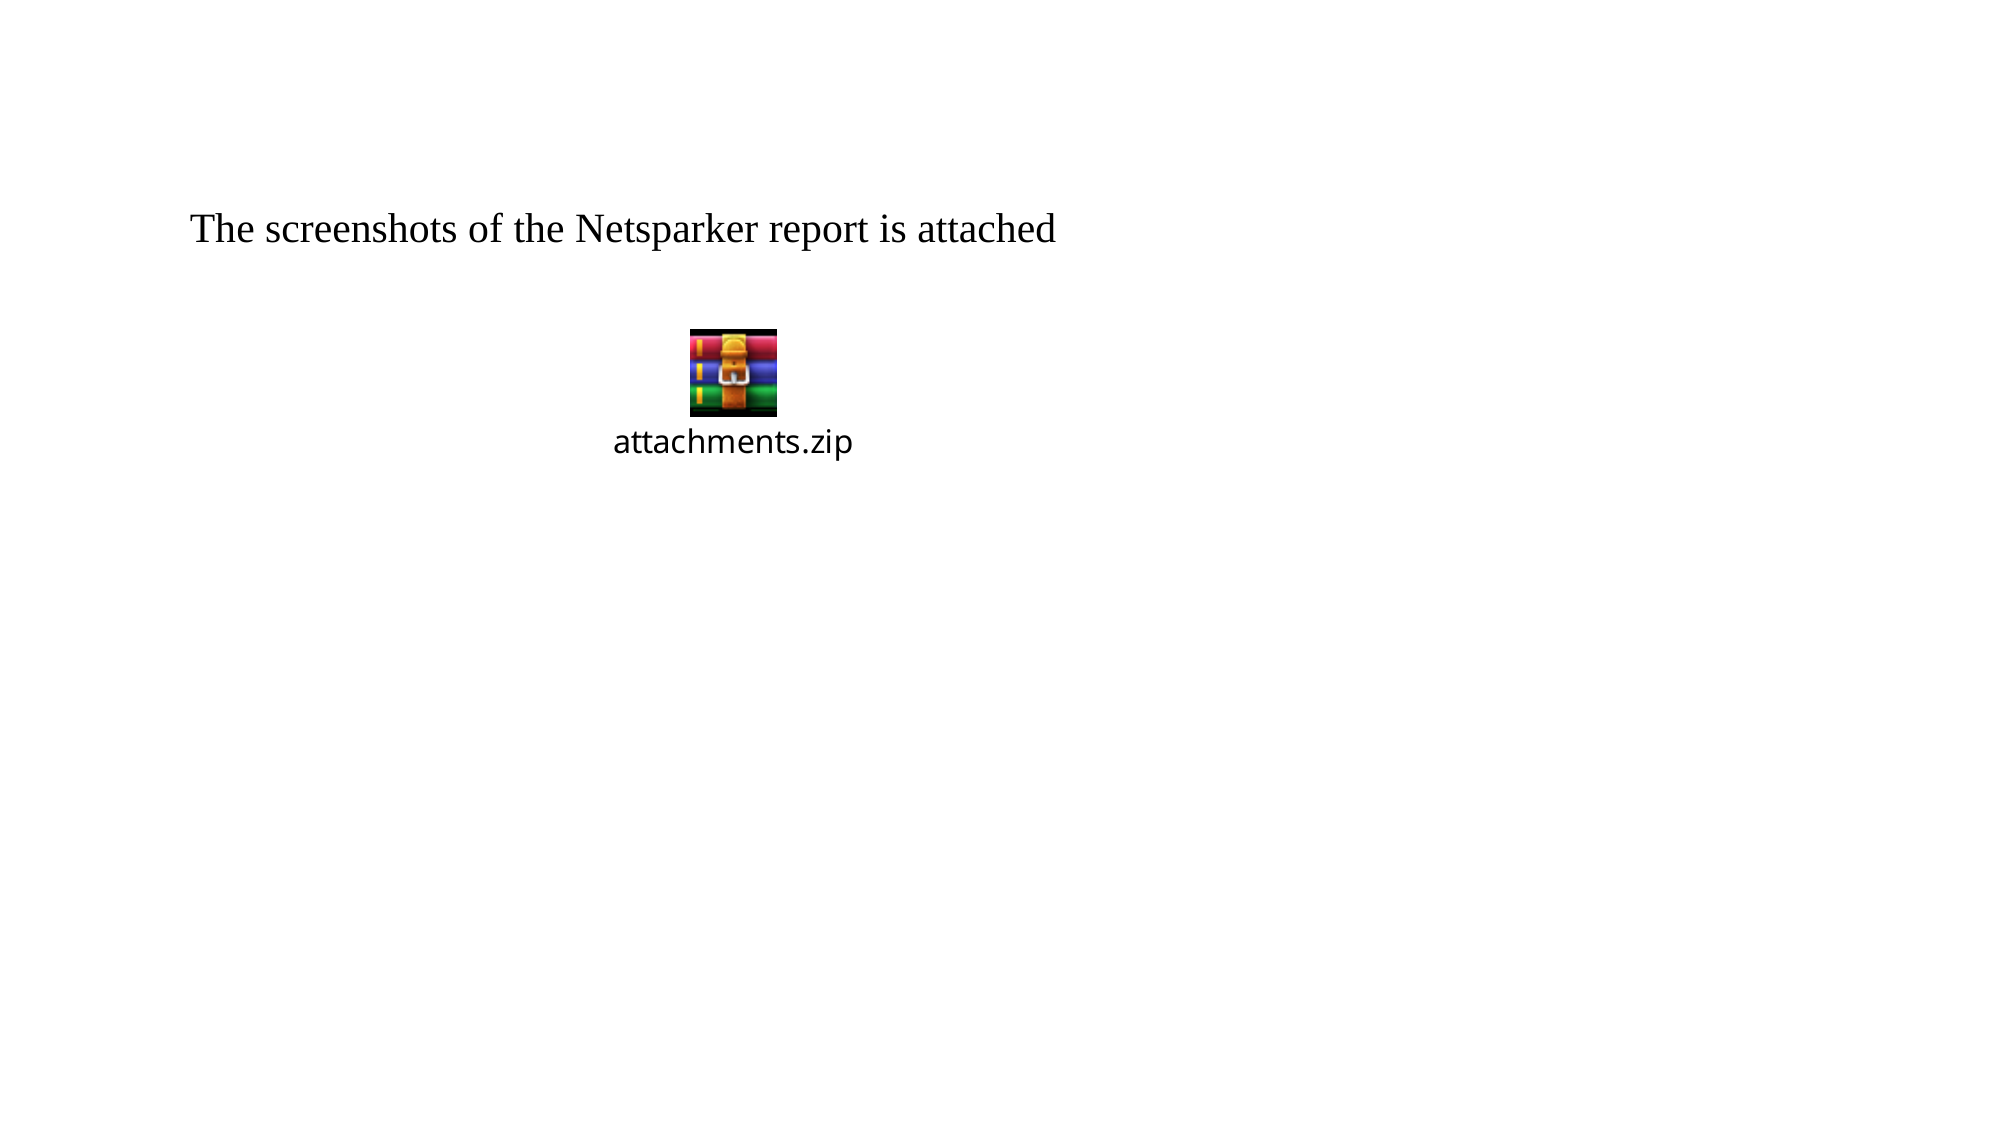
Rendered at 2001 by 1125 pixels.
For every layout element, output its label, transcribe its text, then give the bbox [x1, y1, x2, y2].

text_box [593, 329, 872, 479]
text_box The screenshots of the Netsparker report is attached [174, 193, 1175, 259]
